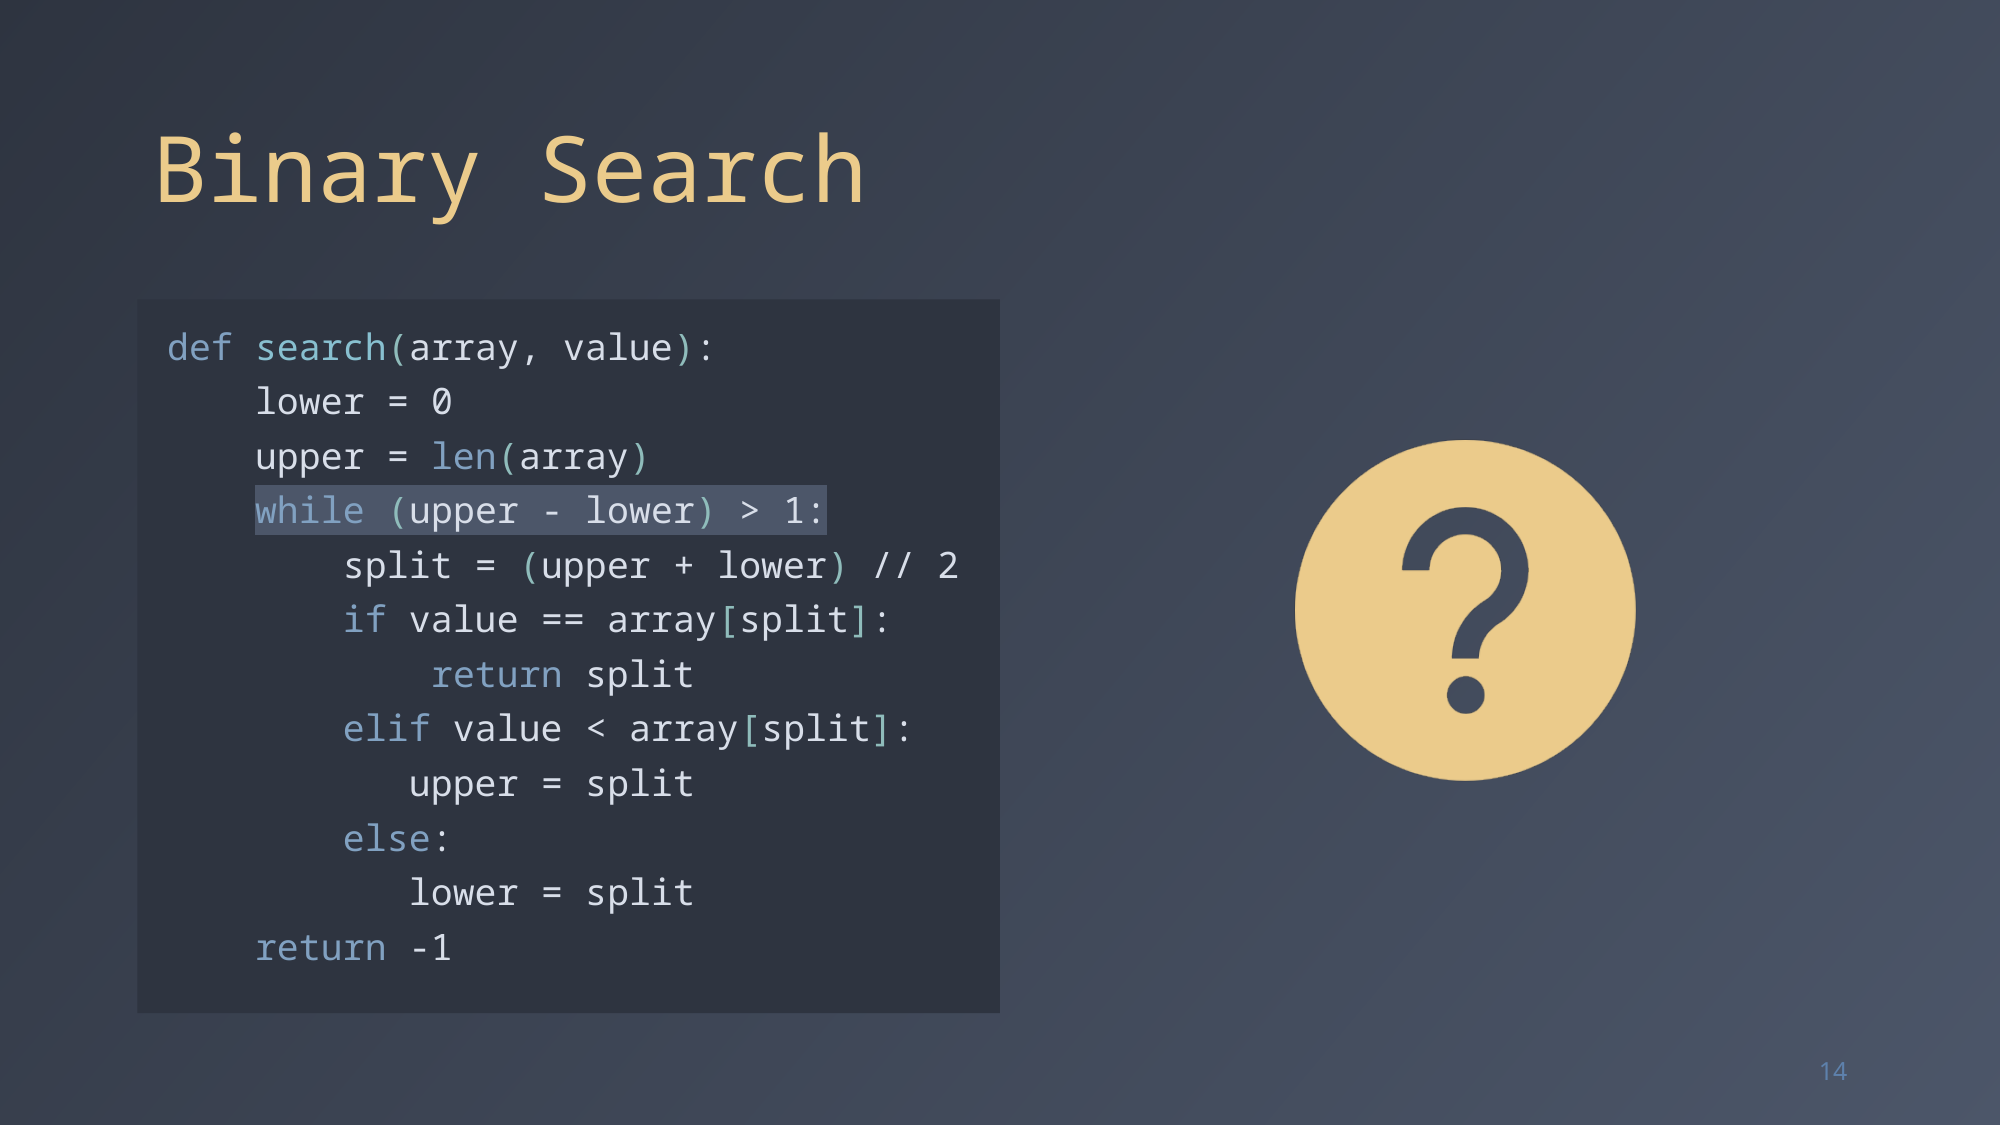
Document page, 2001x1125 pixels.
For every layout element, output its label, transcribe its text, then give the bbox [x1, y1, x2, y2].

slide_number 14 [1738, 1042, 1863, 1103]
title Binary Search [137, 26, 1863, 230]
list def search(array, value): lower = 0 upper = len(array) while (upper - lower) > 1: split = (upper + lower) // 2 if value == array[split]: return split elif value < array[split]: upper = split else: lower = split return -1 [137, 299, 1000, 1014]
picture [1250, 395, 1681, 826]
